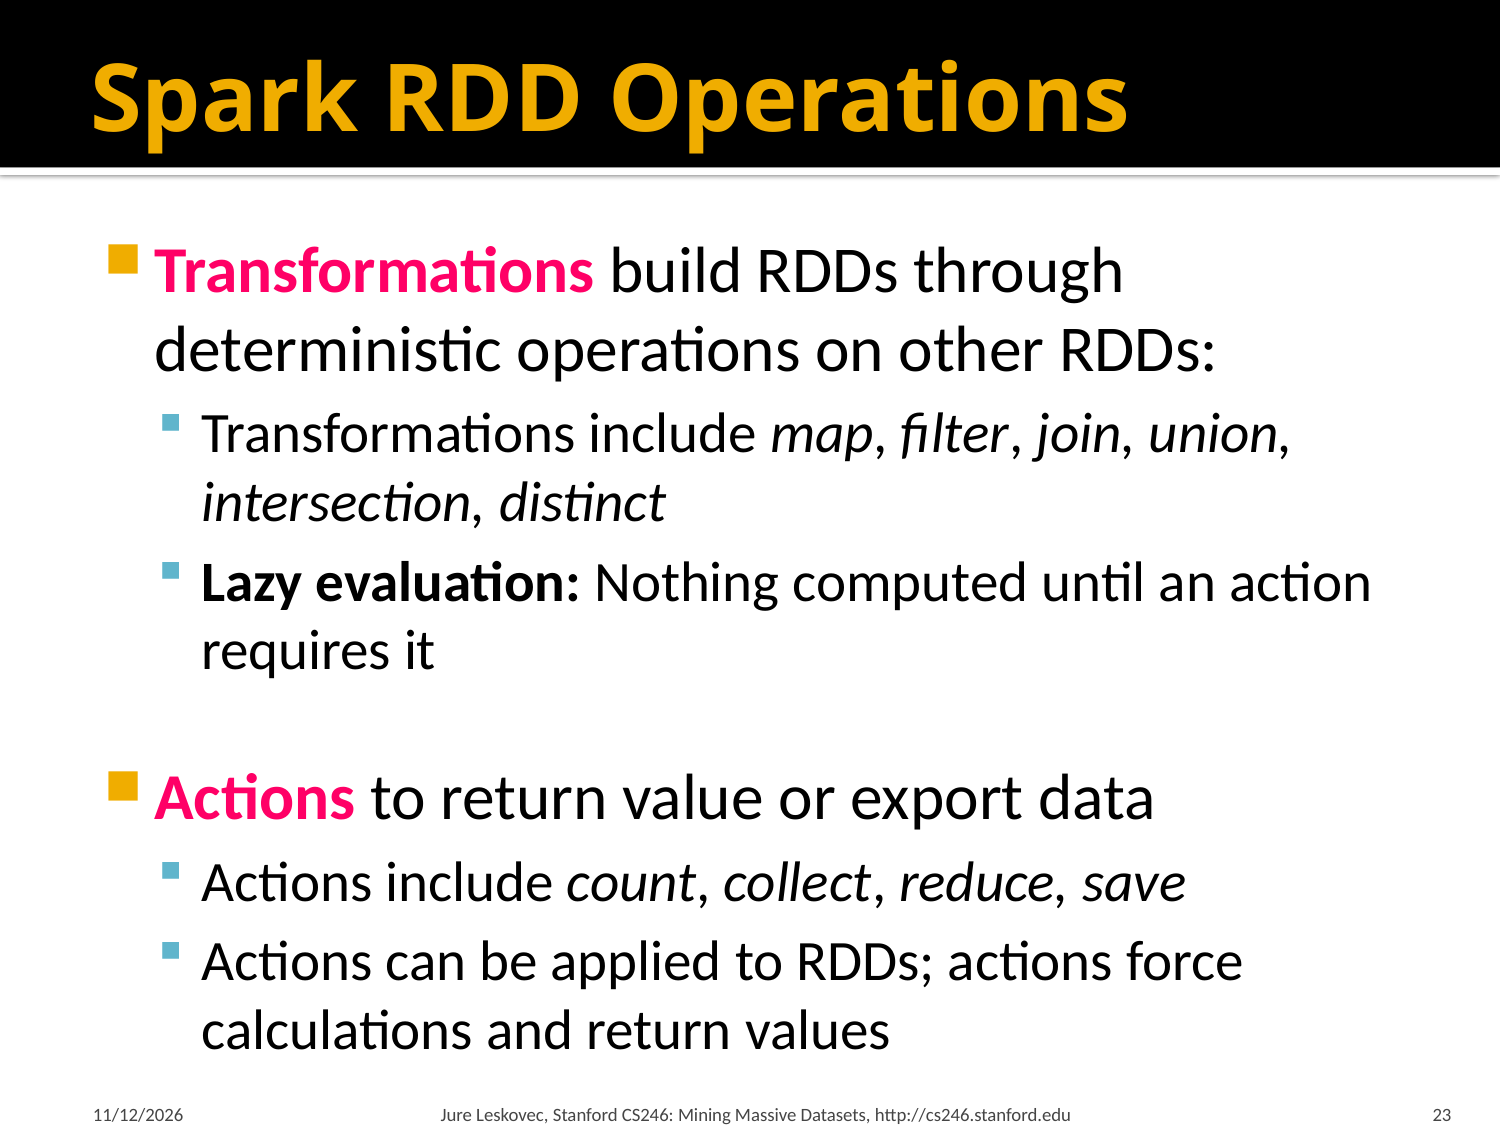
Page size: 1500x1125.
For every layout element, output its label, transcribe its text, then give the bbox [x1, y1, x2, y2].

footer Jure Leskovec, Stanford CS246: Mining Massive Datasets, http://cs246.stanford.edu [433, 1080, 1337, 1125]
slide_number 23 [1345, 1080, 1467, 1125]
list Transformations build RDDs through deterministic operations on other RDDs: Transformations include map, filter, join, union, intersection, distinct Lazy evaluation: Nothing computed until an action requires it Actions to return value or export data Actions include count, collect, reduce, save Actions can be applied to RDDs; actions force calculations and return values [75, 212, 1425, 1075]
title Spark RDD Operations [75, 12, 1425, 175]
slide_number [75, 1080, 425, 1125]
